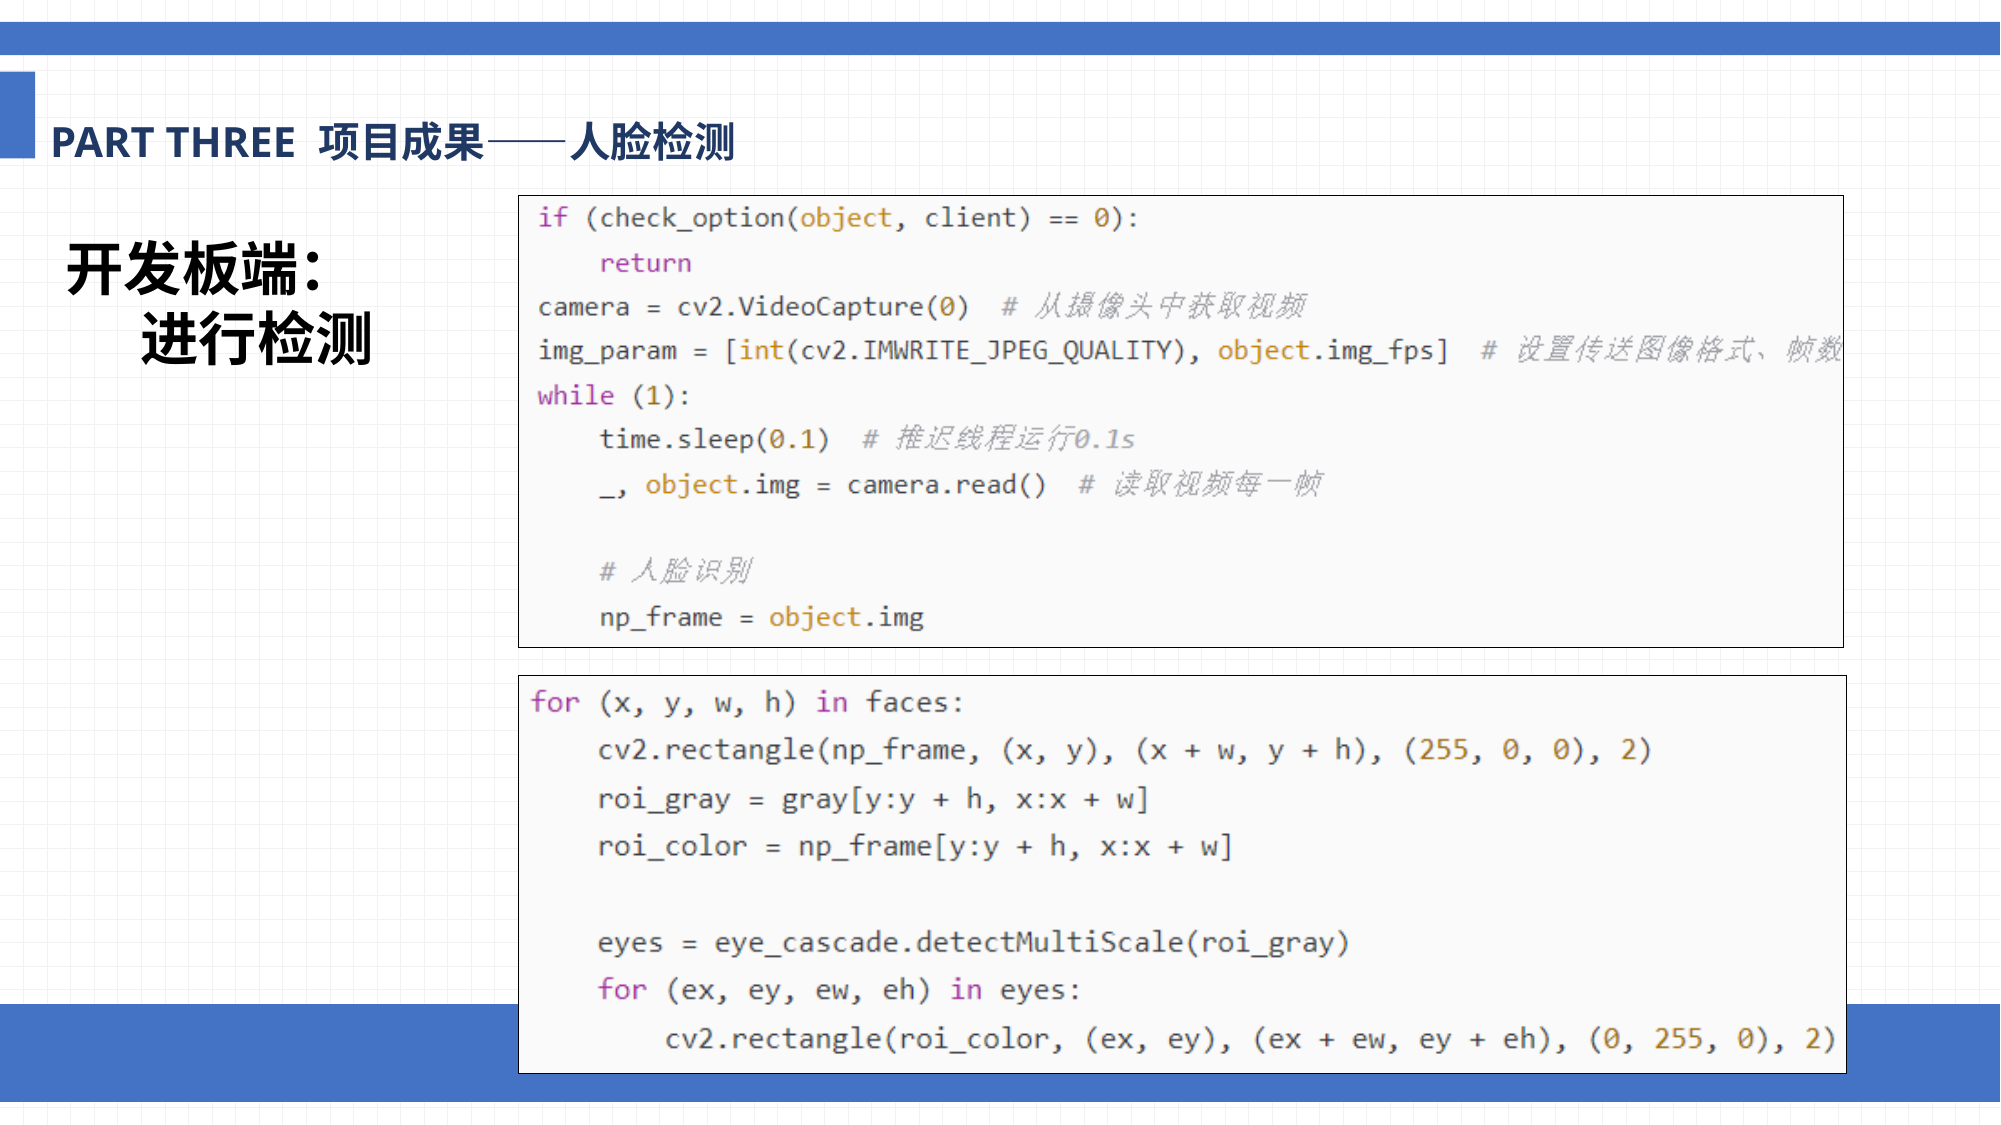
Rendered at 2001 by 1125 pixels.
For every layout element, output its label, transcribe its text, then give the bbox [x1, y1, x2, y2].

text_box 开发板端： 进行检测 [51, 224, 450, 380]
picture [518, 195, 1844, 648]
picture [518, 674, 1847, 1075]
list PART THREE 项目成果——人脸检测 [34, 71, 1178, 212]
